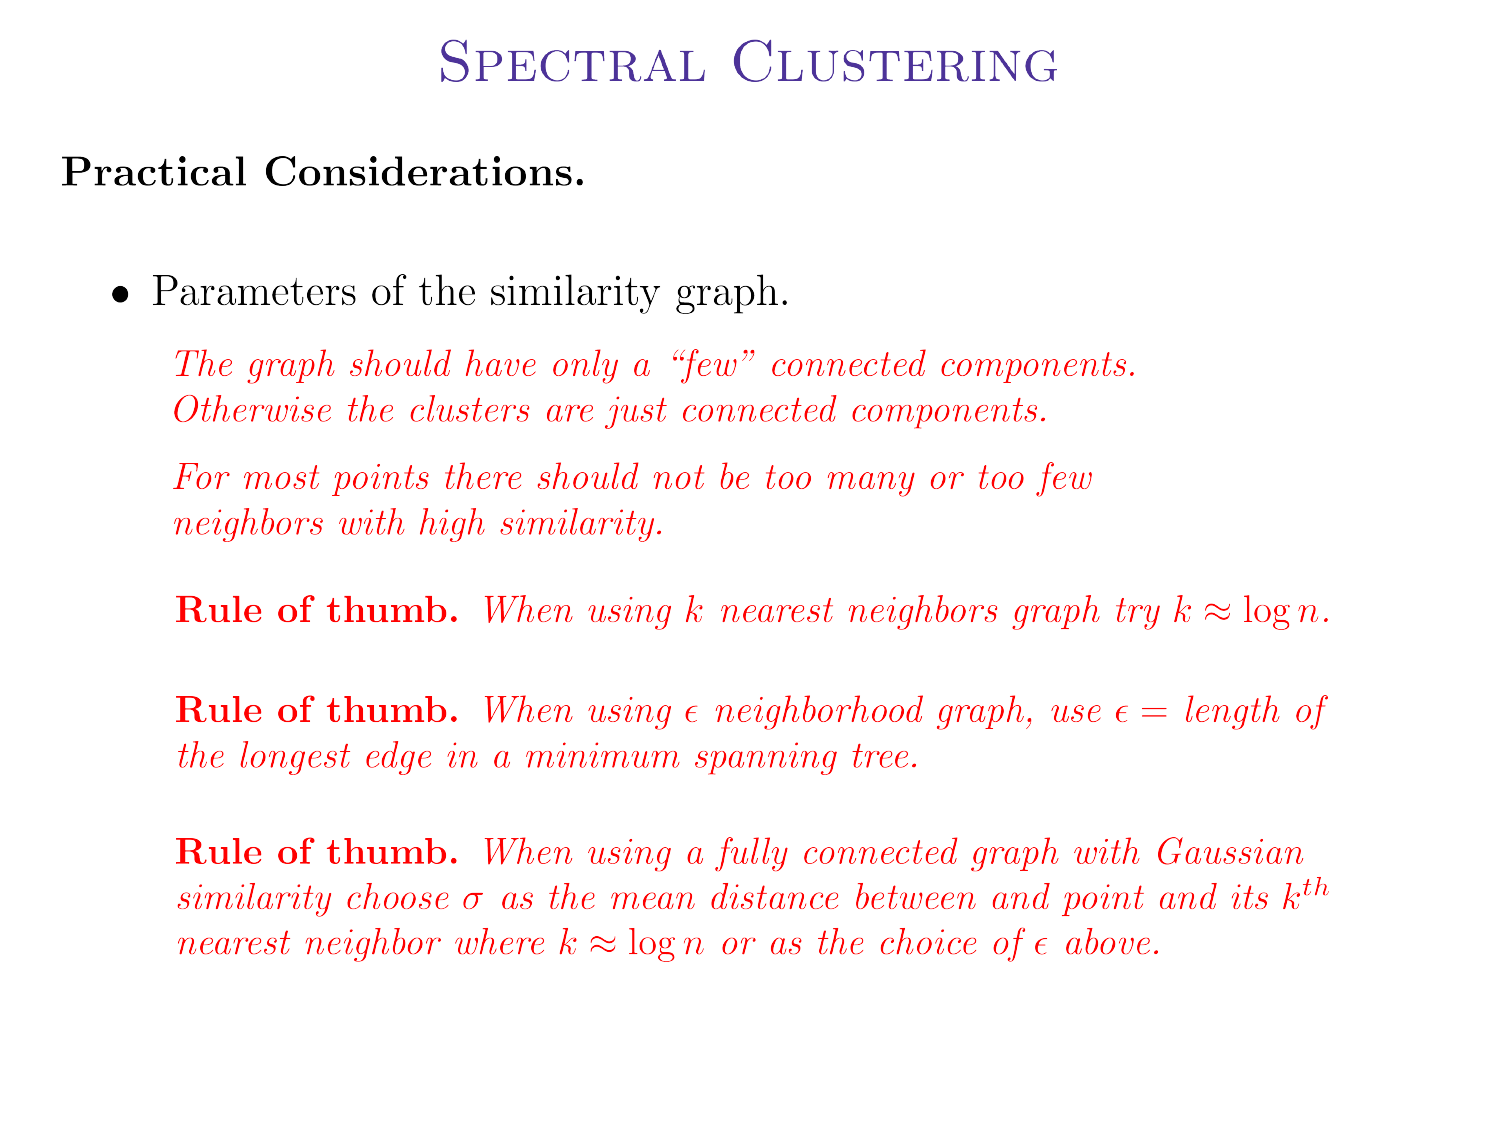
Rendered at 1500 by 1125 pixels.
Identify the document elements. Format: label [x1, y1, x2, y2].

picture [176, 837, 1329, 962]
picture [112, 274, 787, 314]
picture [441, 39, 1057, 83]
picture [174, 349, 1134, 430]
picture [176, 594, 1328, 630]
picture [62, 155, 583, 186]
picture [173, 462, 1092, 542]
picture [176, 695, 1328, 776]
